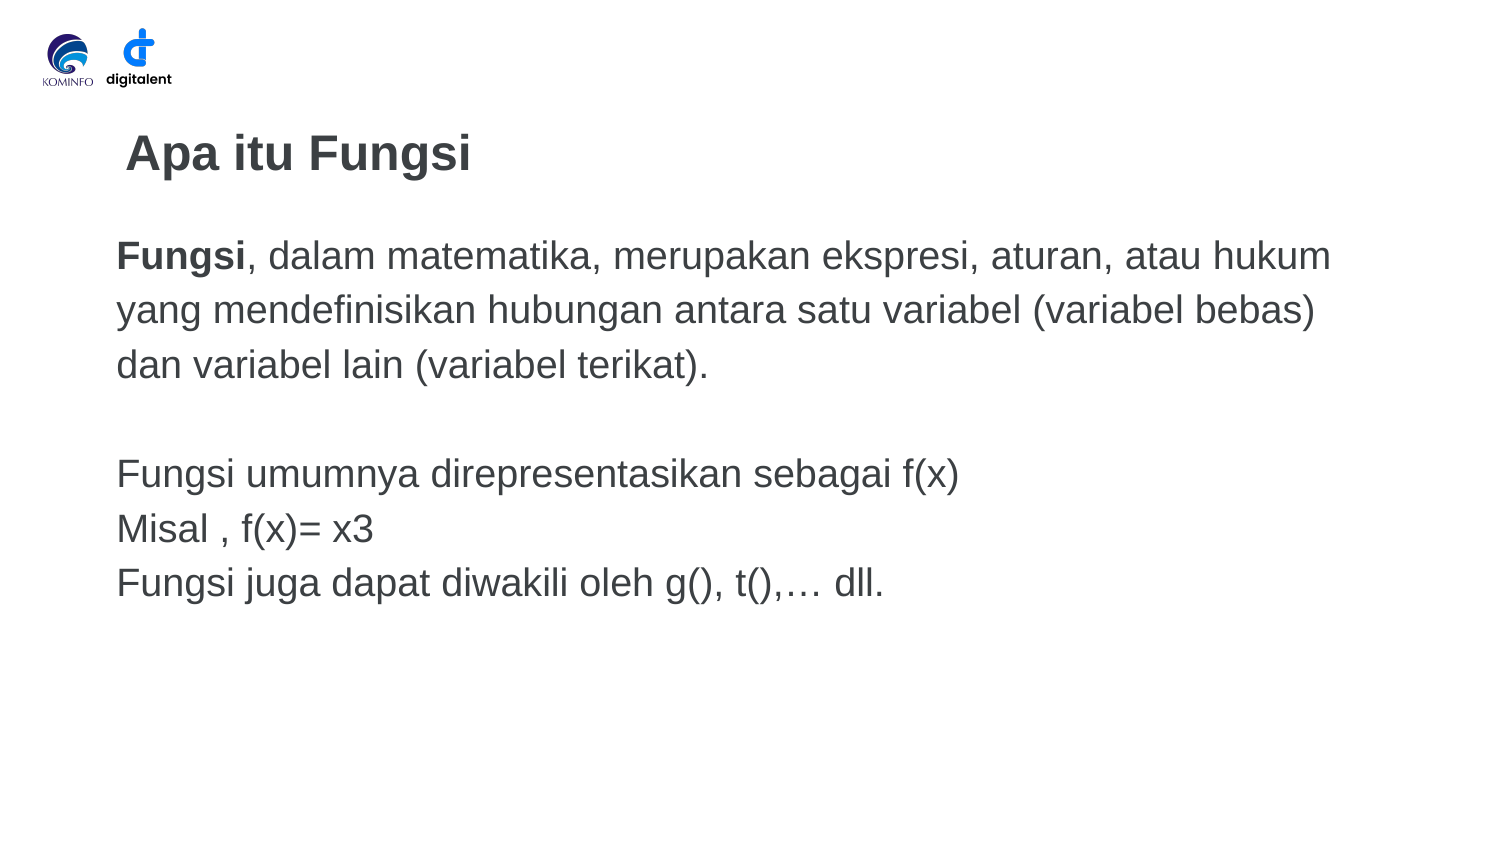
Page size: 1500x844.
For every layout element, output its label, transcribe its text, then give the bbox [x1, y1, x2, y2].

title Apa itu Fungsi [125, 120, 959, 179]
picture [43, 0, 218, 140]
list Fungsi, dalam matematika, merupakan ekspresi, aturan, atau hukum yang mendefinisikan hubungan antara satu variabel (variabel bebas) dan variabel lain (variabel terikat). Fungsi umumnya direpresentasikan sebagai f(x) Misal , f(x)= x3 Fungsi juga dapat diwakili oleh g(), t(),… dll. [116, 222, 1384, 797]
